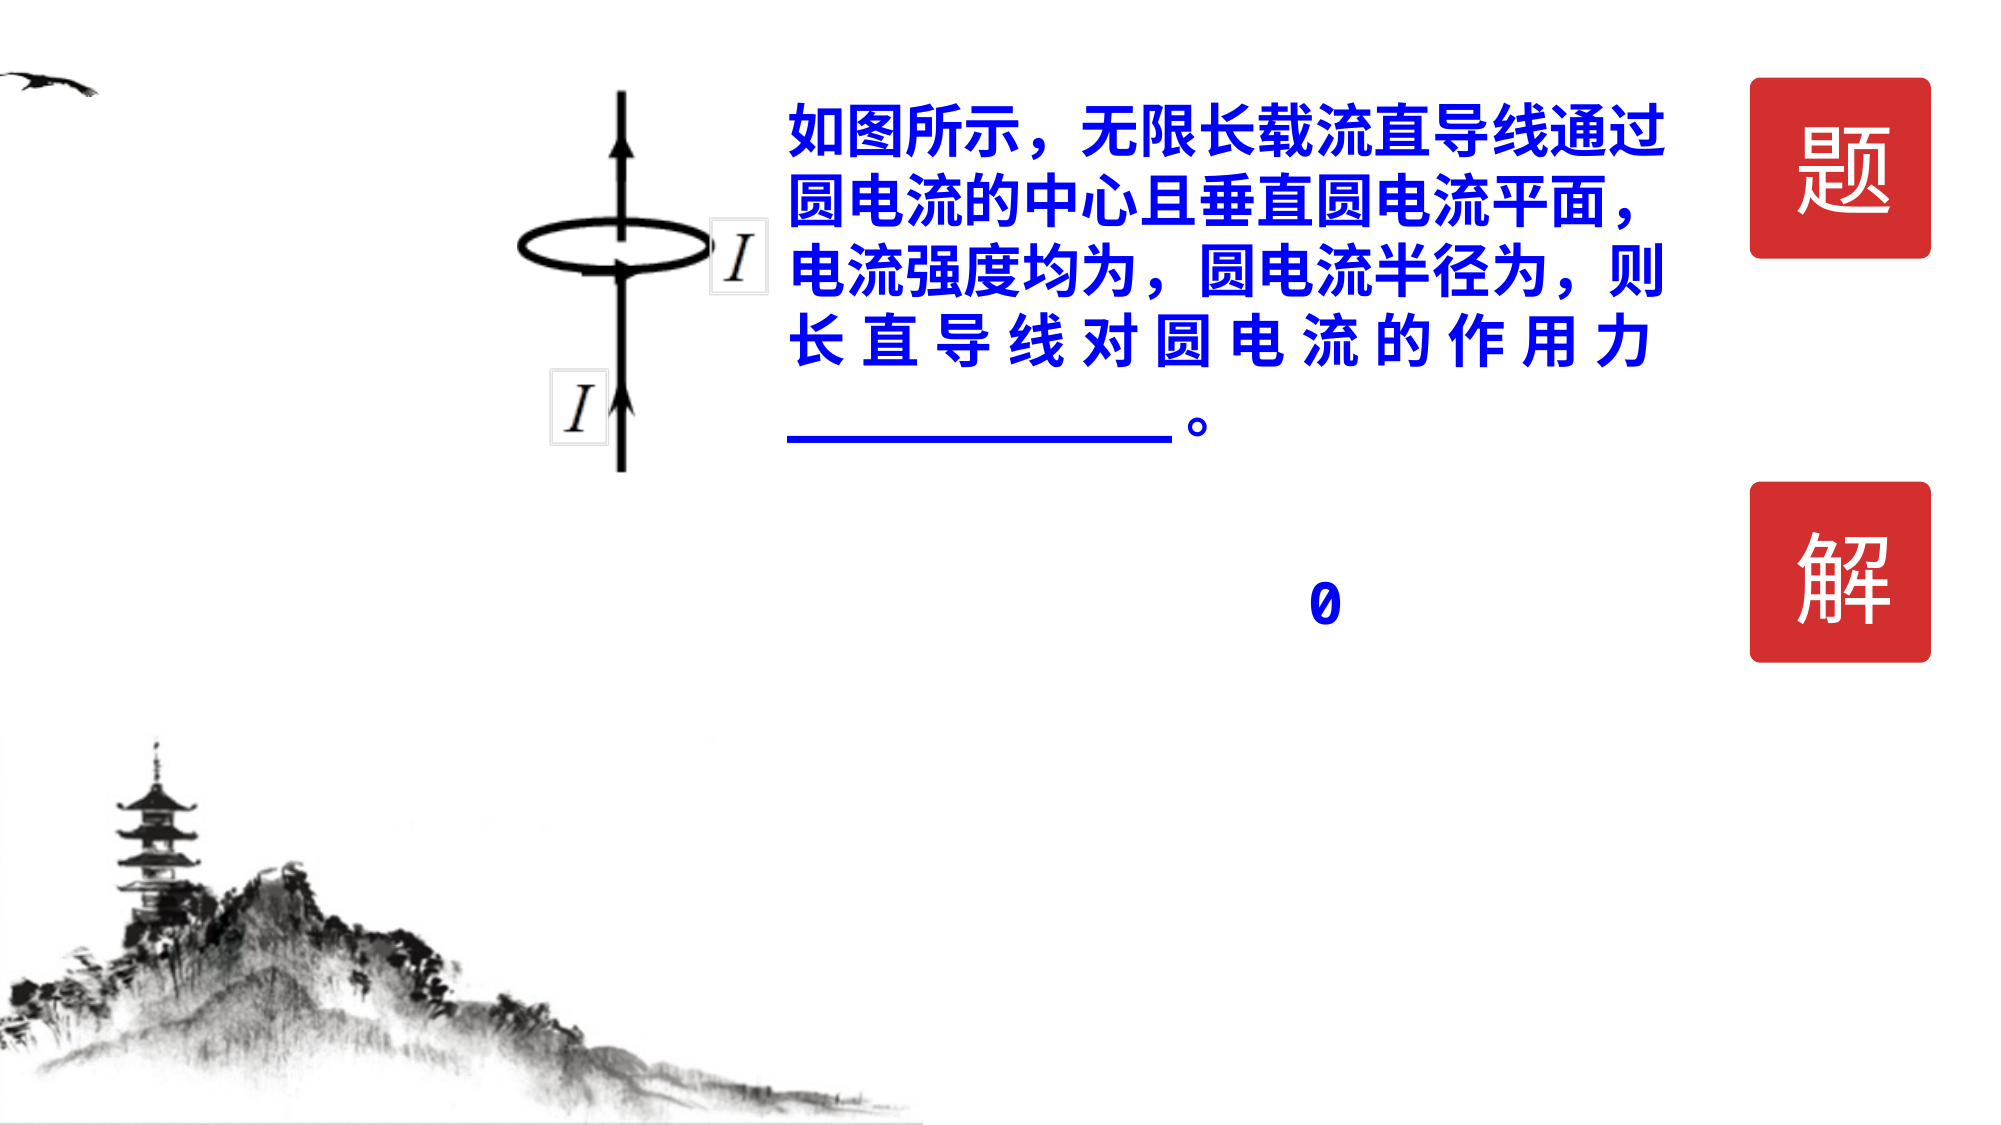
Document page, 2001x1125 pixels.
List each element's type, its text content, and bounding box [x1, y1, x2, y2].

text_box 0 [1293, 559, 1388, 644]
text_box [1749, 77, 1931, 259]
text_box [1749, 481, 1931, 663]
picture [517, 86, 771, 482]
picture [0, 3, 99, 97]
picture [0, 732, 923, 1125]
